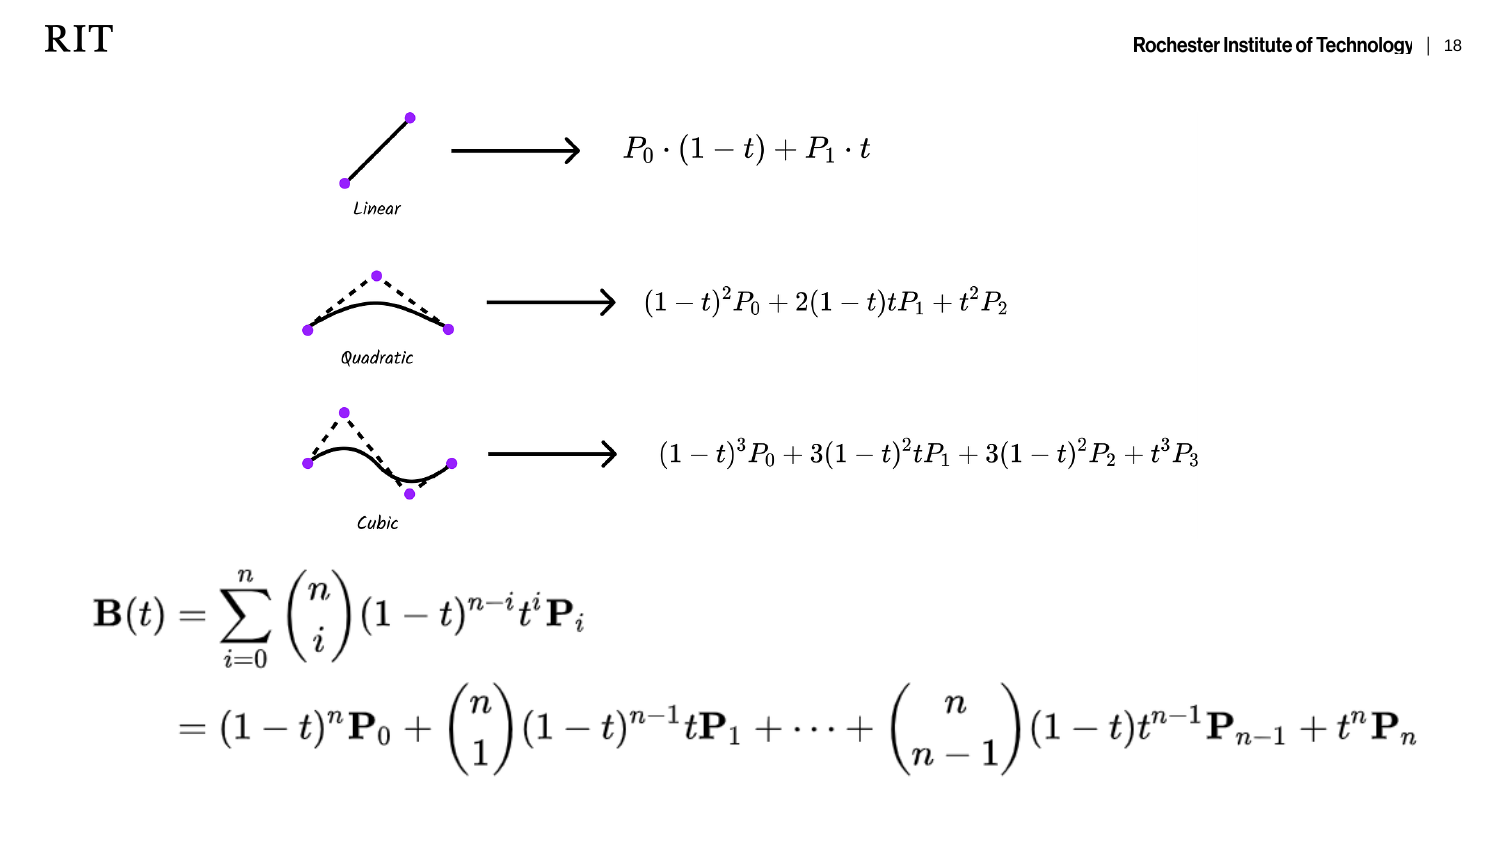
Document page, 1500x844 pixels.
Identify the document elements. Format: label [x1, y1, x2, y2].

picture [1134, 37, 1412, 54]
picture [302, 112, 1198, 539]
picture [44, 24, 113, 52]
picture [80, 550, 1420, 783]
